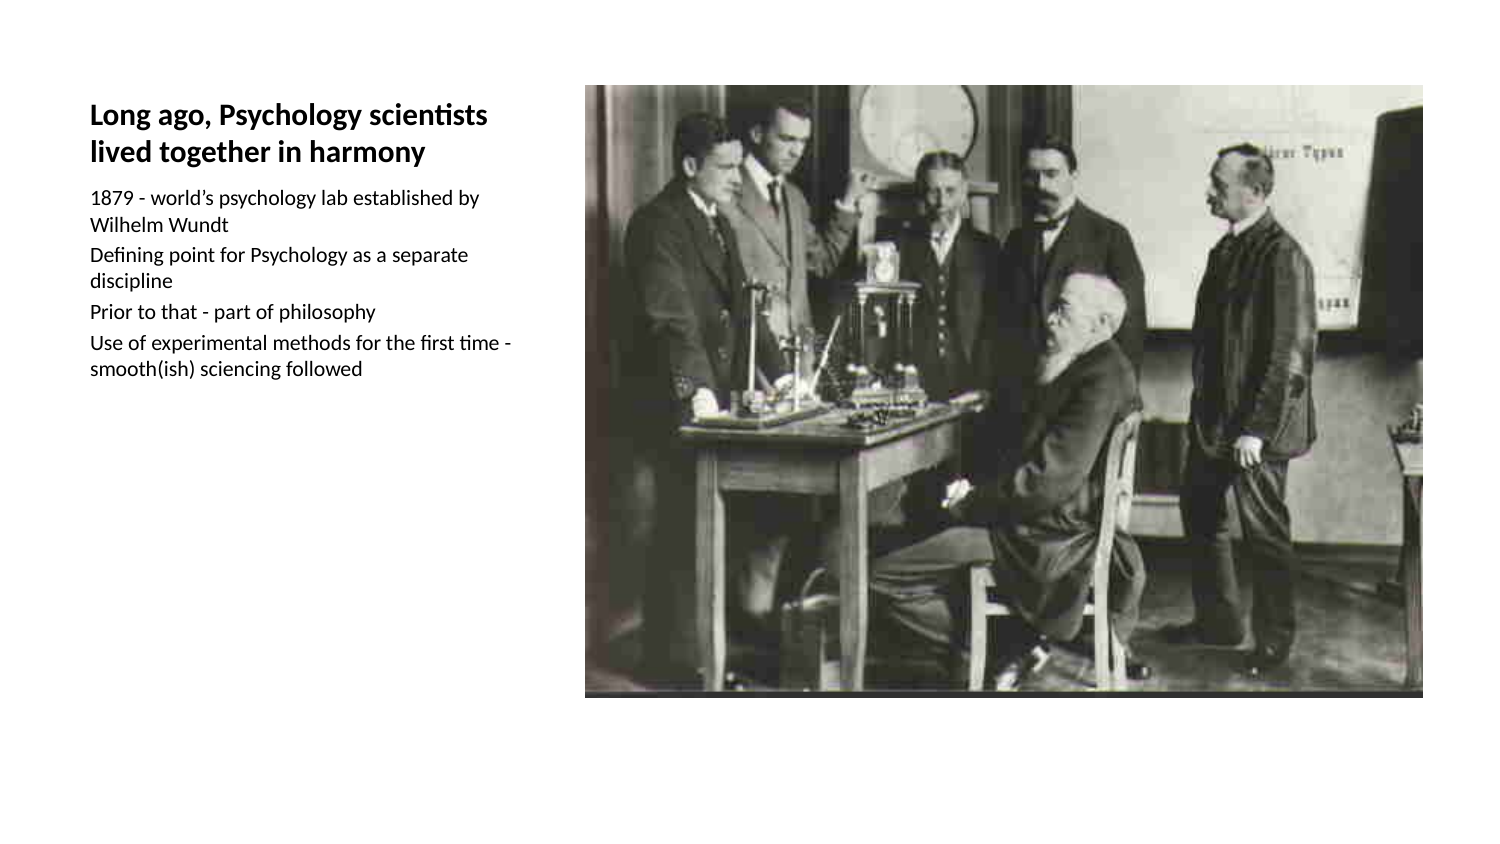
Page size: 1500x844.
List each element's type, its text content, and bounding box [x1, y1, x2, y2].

list 1879 - world’s psychology lab established by Wilhelm Wundt Defining point for Psychology as a separate discipline Prior to that - part of philosophy Use of experimental methods for the first time - smooth(ish) sciencing followed [75, 176, 569, 754]
title Long ago, Psychology scientists lived together in harmony [75, 33, 569, 176]
picture [585, 85, 1424, 699]
